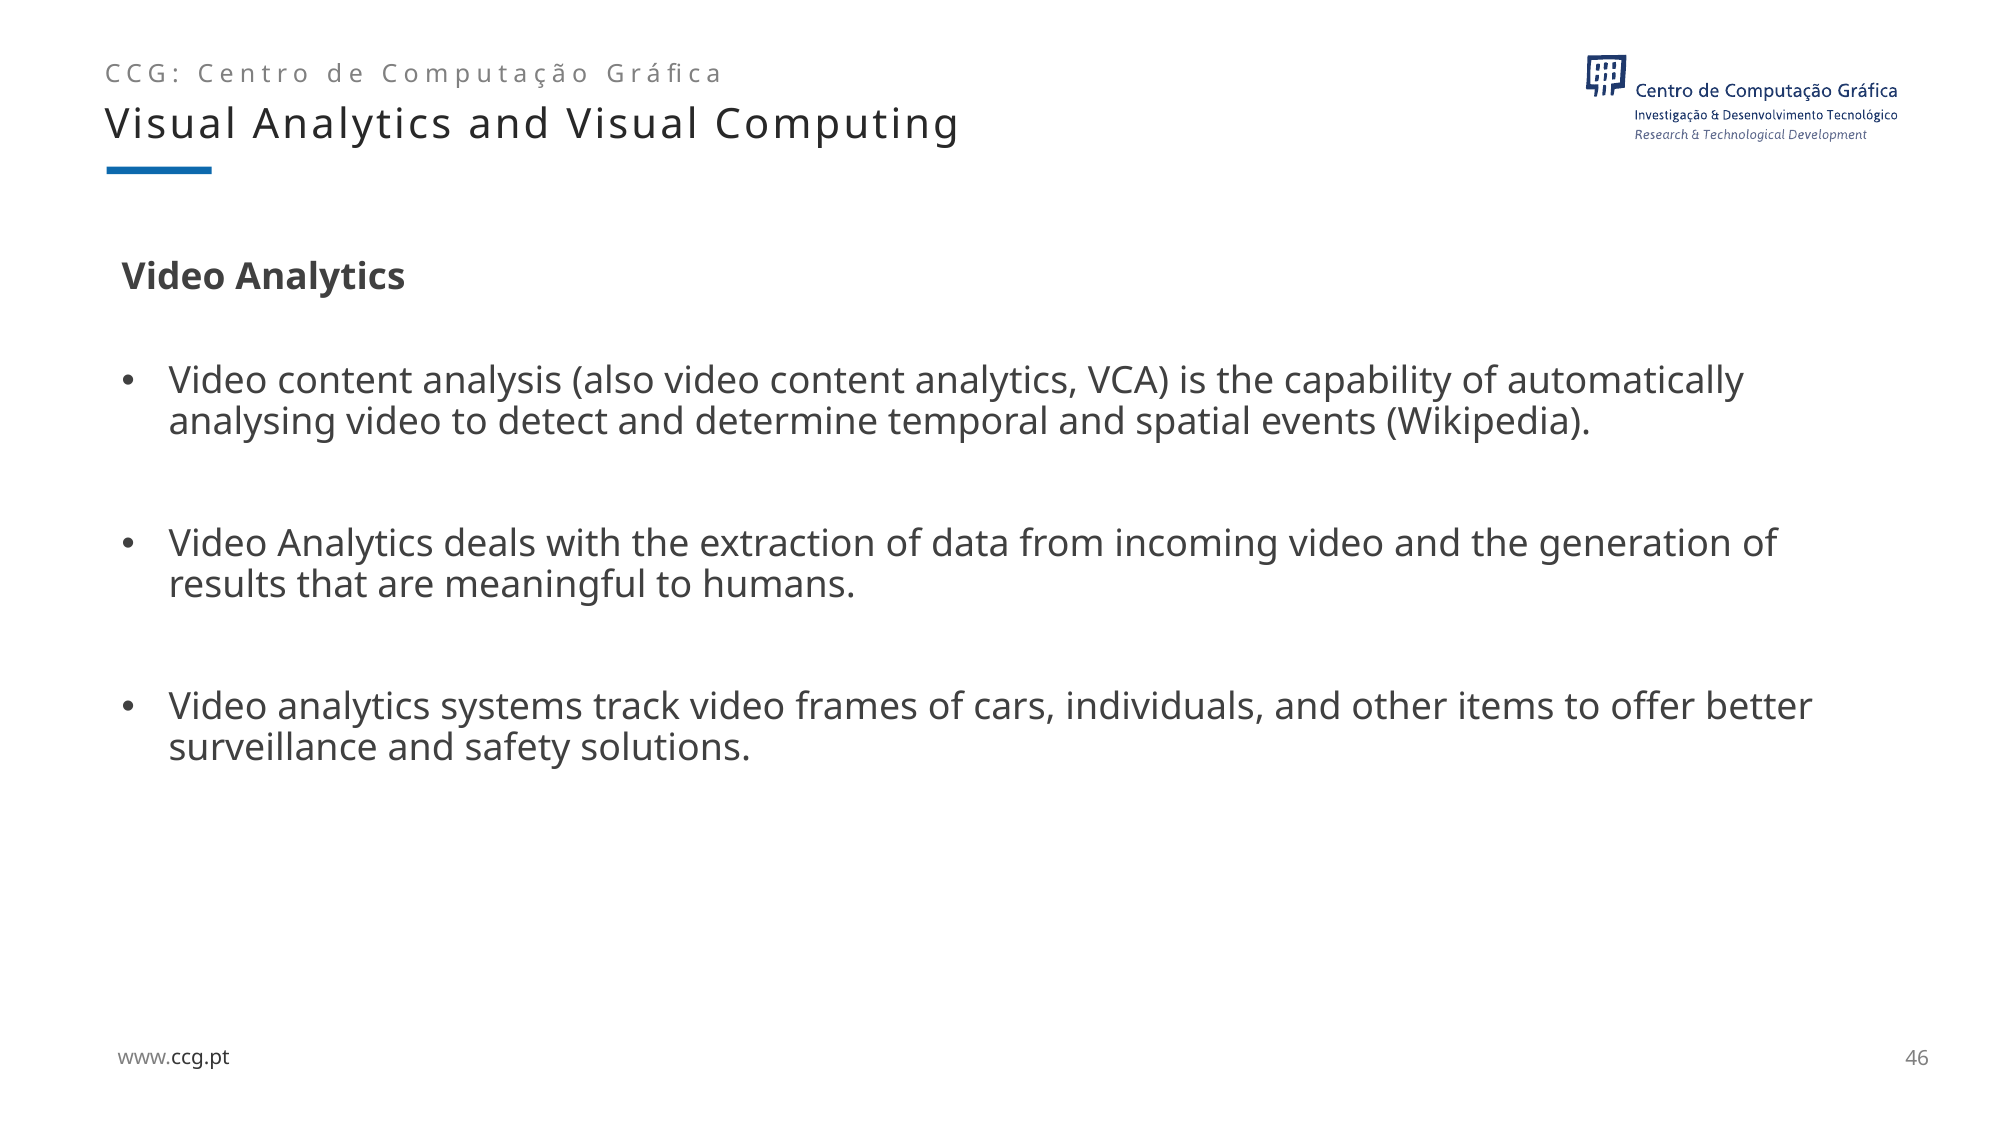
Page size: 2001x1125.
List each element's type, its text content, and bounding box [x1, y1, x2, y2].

list Visual Analytics and Visual Computing [104, 102, 1538, 153]
slide_number 46 [1881, 1026, 1953, 1091]
title Video Analytics [106, 249, 1882, 305]
list Video content analysis (also video content analytics, VCA) is the capability of automatically analysing video to detect and determine temporal and spatial events (Wikipedia). Video Analytics deals with the extraction of data from incoming video and the generation of results that are meaningful to humans. Video analytics systems track video frames of cars, individuals, and other items to offer better surveillance and safety solutions. [106, 353, 1882, 1027]
